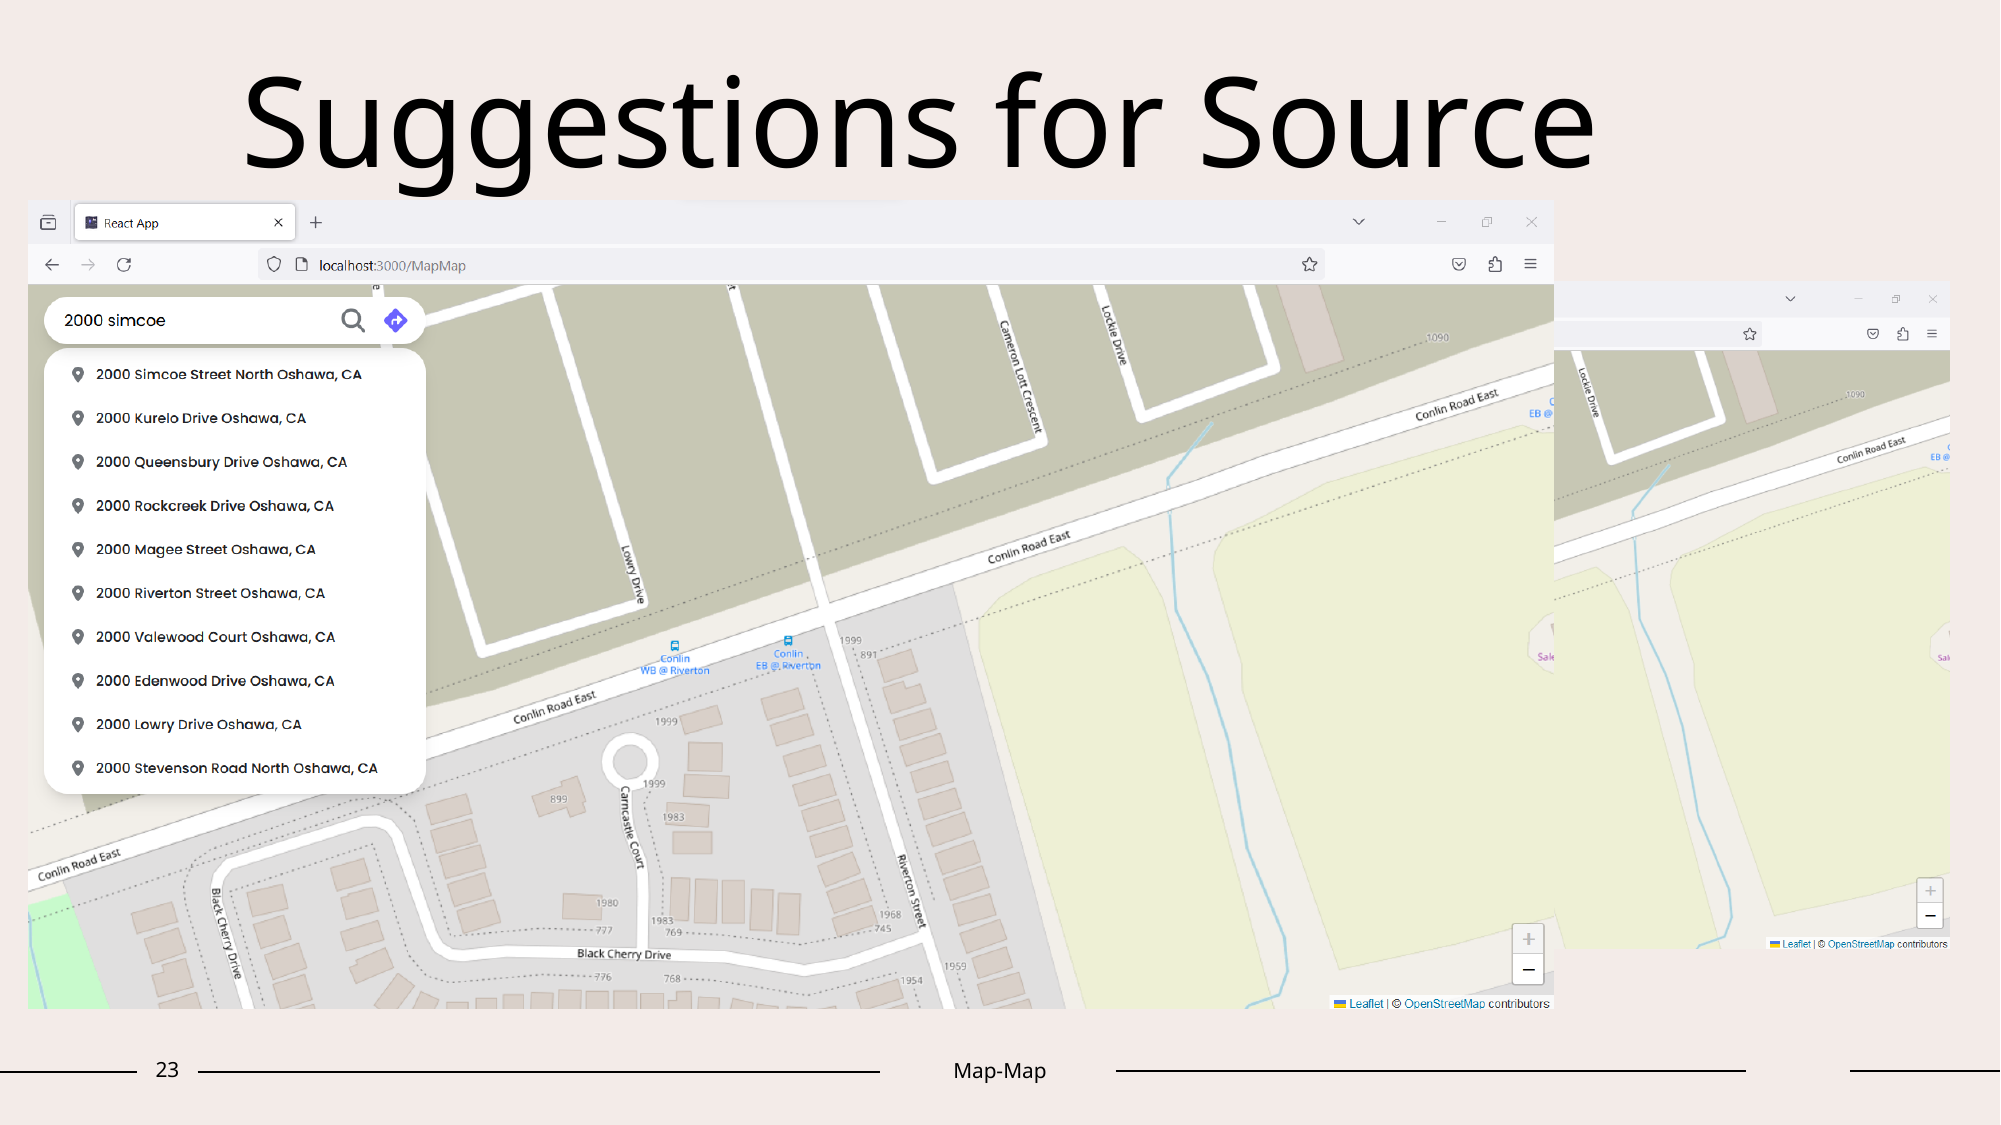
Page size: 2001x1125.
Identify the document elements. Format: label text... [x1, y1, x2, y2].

slide_number 23 [137, 1050, 198, 1091]
footer Map-Map [879, 1050, 1120, 1091]
title Suggestions for Source [28, 34, 1813, 201]
picture [28, 200, 1950, 1009]
